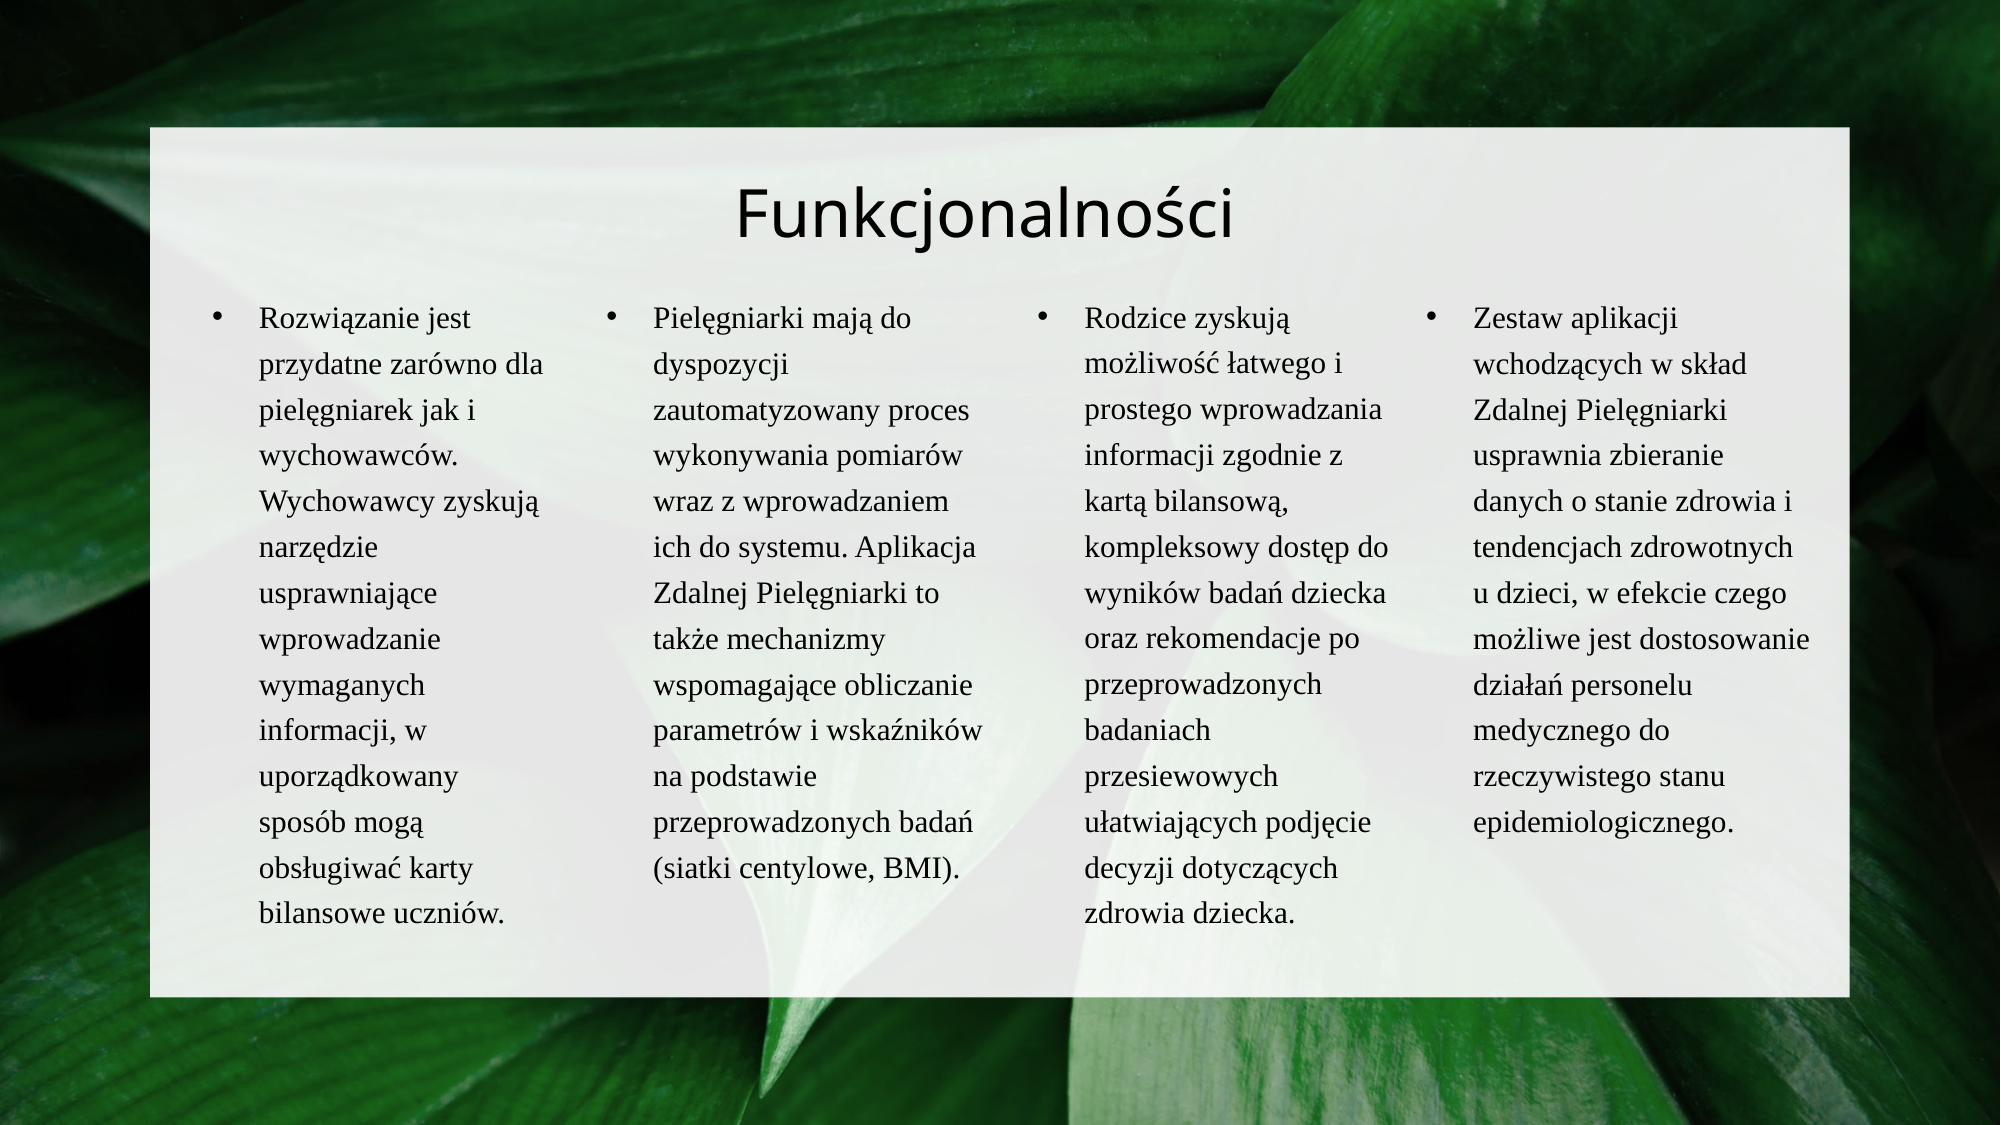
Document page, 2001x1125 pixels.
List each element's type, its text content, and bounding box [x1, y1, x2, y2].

list Rozwiązanie jest przydatne zarówno dla pielęgniarek jak i wychowawców. Wychowawcy zyskują narzędzie usprawniające wprowadzanie wymaganych informacji, w uporządkowany sposób mogą obsługiwać karty bilansowe uczniów. [197, 281, 569, 960]
title Funkcjonalności [160, 150, 1811, 282]
list Pielęgniarki mają do dyspozycji zautomatyzowany proces wykonywania pomiarów wraz z wprowadzaniem ich do systemu. Aplikacja Zdalnej Pielęgniarki to także mechanizmy wspomagające obliczanie parametrów i wskaźników na podstawie przeprowadzonych badań (siatki centylowe, BMI). [591, 281, 1000, 960]
text_box Zestaw aplikacji wchodzących w skład Zdalnej Pielęgniarki usprawnia zbieranie danych o stanie zdrowia i tendencjach zdrowotnych u dzieci, w efekcie czego możliwe jest dostosowanie działań personelu medycznego do rzeczywistego stanu epidemiologicznego. [1411, 281, 1828, 940]
picture [0, 0, 2000, 1125]
text_box Rodzice zyskują możliwość łatwego i prostego wprowadzania informacji zgodnie z kartą bilansową, kompleksowy dostęp do wyników badań dziecka oraz rekomendacje po przeprowadzonych badaniach przesiewowych ułatwiających podjęcie decyzji dotyczących zdrowia dziecka. [1022, 281, 1412, 1009]
